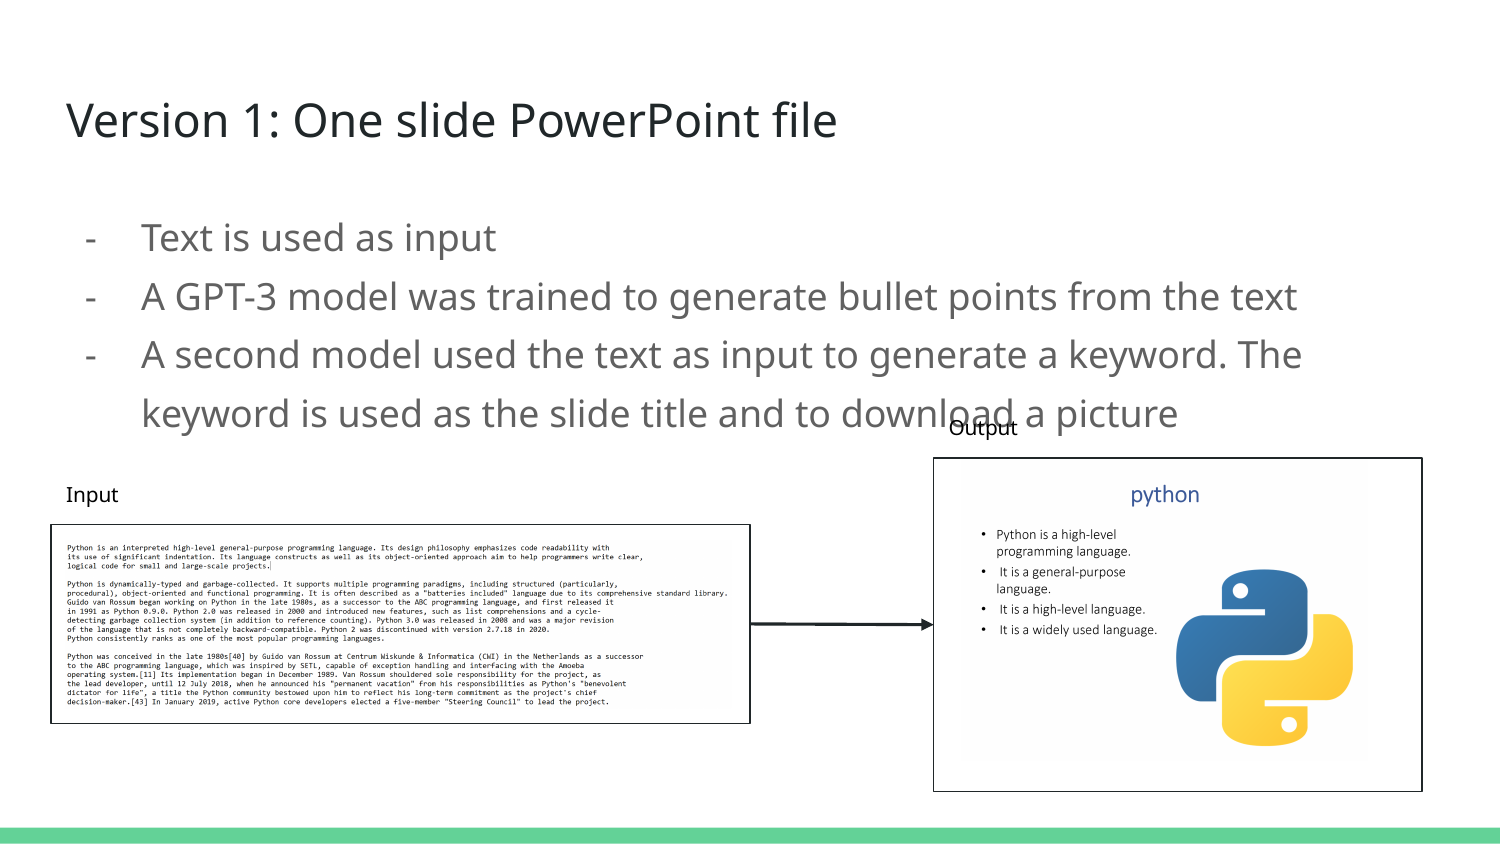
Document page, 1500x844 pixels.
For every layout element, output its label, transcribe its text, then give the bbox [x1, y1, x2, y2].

text_box Input [51, 468, 192, 520]
picture [961, 457, 1368, 762]
title Version 1: One slide PowerPoint file [51, 72, 1449, 167]
text_box [933, 458, 1422, 792]
text_box Output [933, 402, 1074, 453]
list Text is used as input A GPT-3 model was trained to generate bullet points from the text A second model used the text as input to generate a keyword. The keyword is used as the slide title and to download a picture [51, 189, 1449, 750]
text_box [51, 524, 750, 724]
picture [64, 540, 732, 709]
